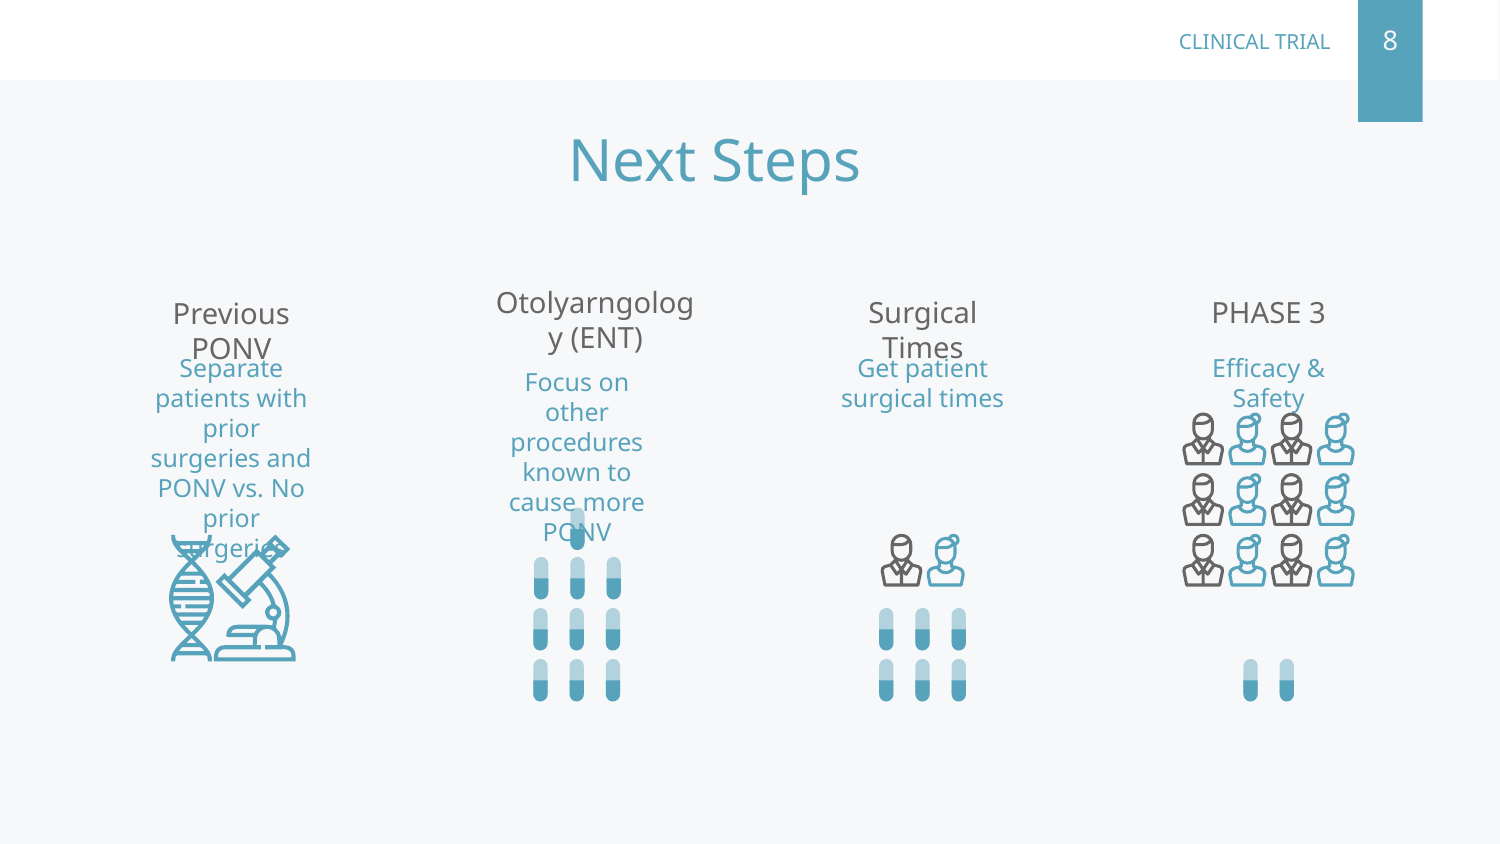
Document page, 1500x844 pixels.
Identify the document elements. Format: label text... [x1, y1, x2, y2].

slide_number 8 [1345, 8, 1436, 74]
title Get patient surgical times [821, 337, 1025, 508]
title Otolyarngology (ENT) [475, 269, 715, 330]
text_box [1181, 412, 1356, 587]
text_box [1243, 658, 1295, 702]
title Surgical Times [821, 279, 1025, 337]
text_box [533, 507, 621, 702]
title CLINICAL TRIAL [646, 14, 1345, 68]
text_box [166, 534, 296, 662]
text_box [878, 607, 967, 702]
title Separate patients with prior surgeries and PONV vs. No prior surgeries [130, 337, 333, 681]
title Previous PONV [130, 280, 333, 337]
title Focus on other procedures known to cause more PONV [475, 351, 679, 394]
title Next Steps [287, 80, 1143, 236]
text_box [879, 533, 966, 587]
title Efficacy & Safety [1167, 337, 1370, 380]
title PHASE 3 [1167, 279, 1370, 337]
